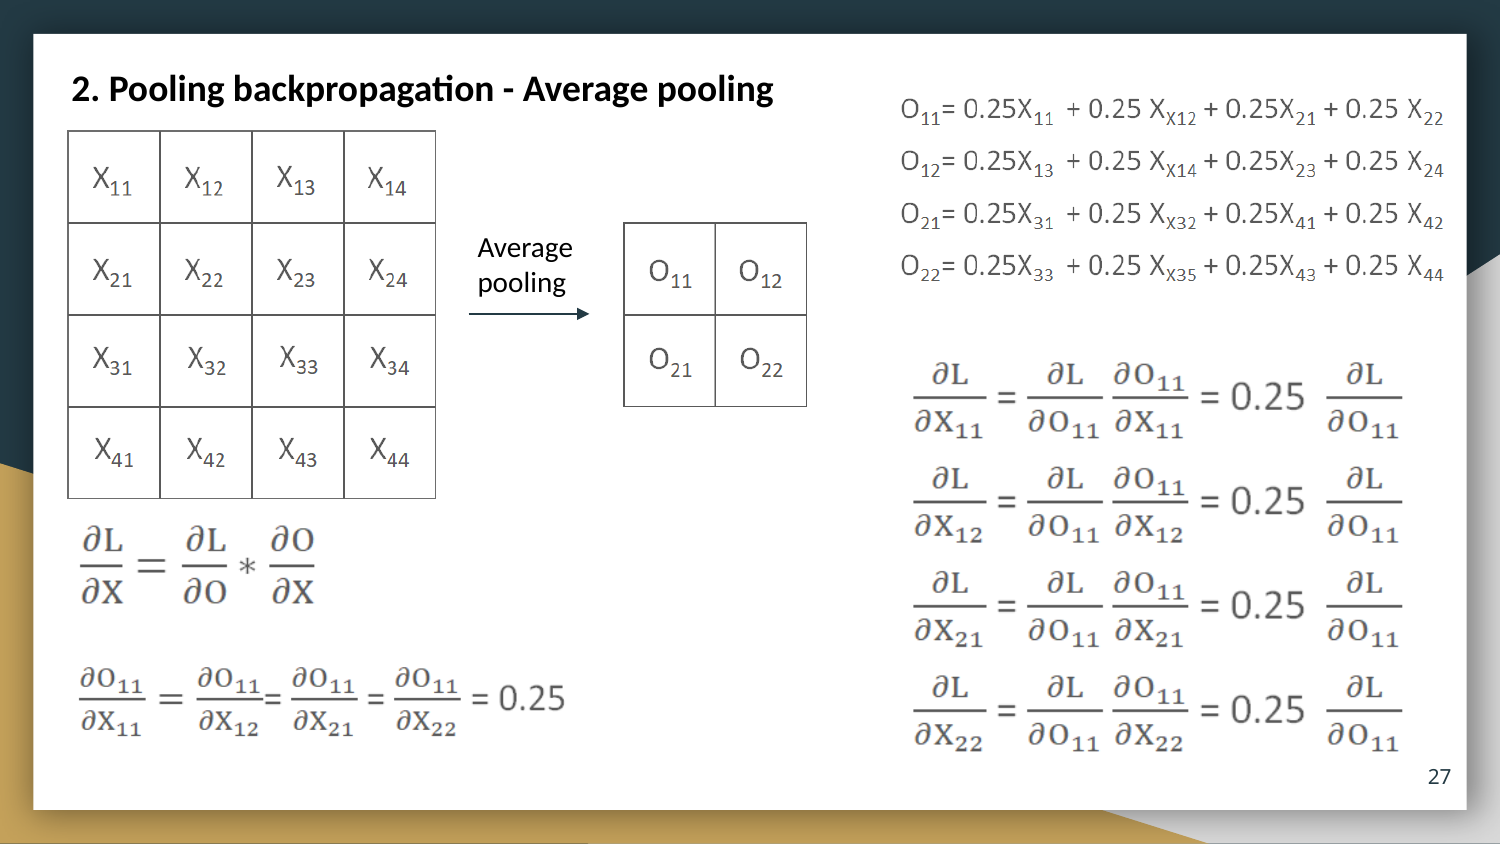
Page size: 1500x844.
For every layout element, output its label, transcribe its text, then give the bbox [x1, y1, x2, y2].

text_box 2. Pooling backpropagation - Average pooling [56, 49, 807, 125]
picture [66, 515, 335, 617]
picture [622, 222, 808, 408]
picture [880, 79, 1457, 301]
picture [66, 130, 436, 499]
picture [899, 348, 1420, 761]
slide_number 27 [1376, 745, 1467, 810]
picture [66, 655, 639, 746]
text_box Average pooling [462, 212, 596, 313]
